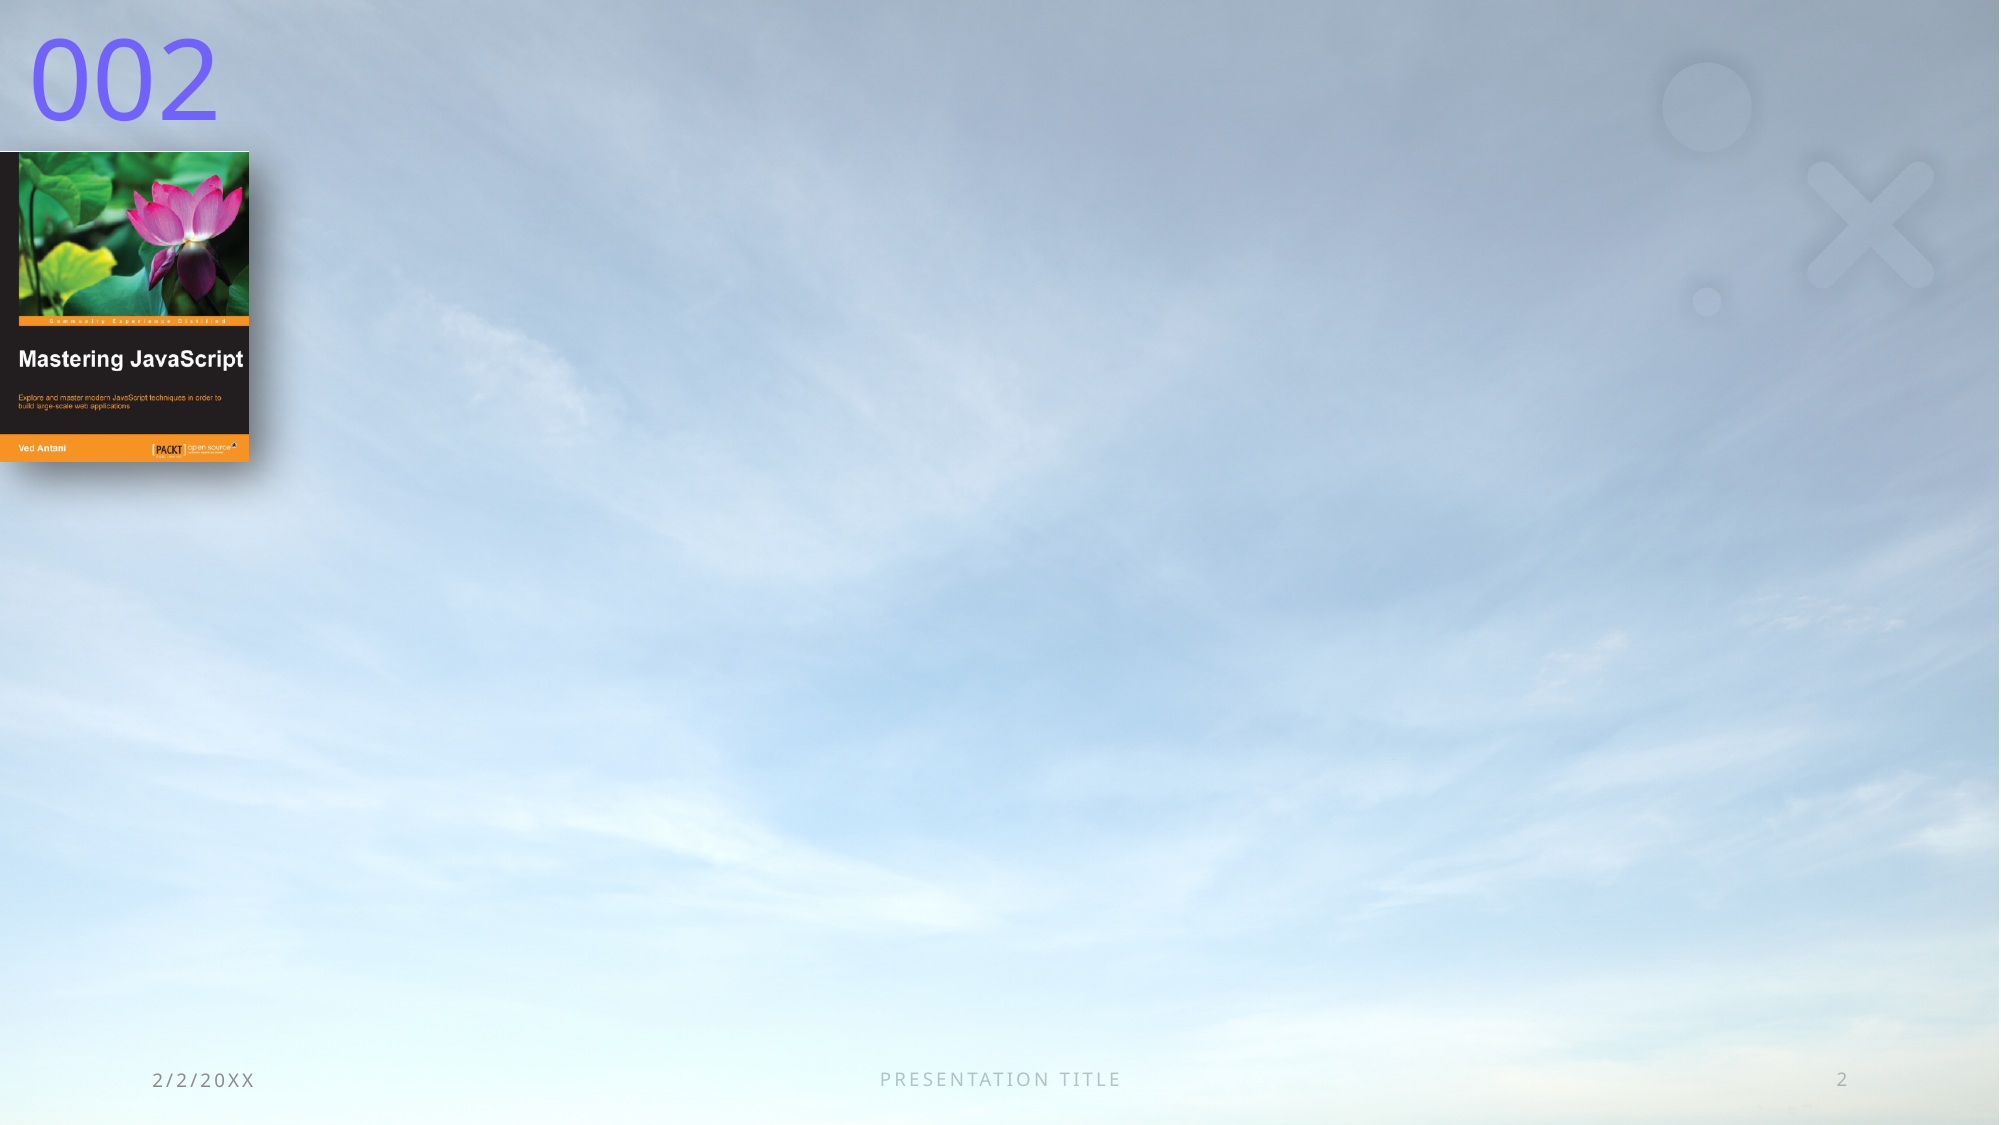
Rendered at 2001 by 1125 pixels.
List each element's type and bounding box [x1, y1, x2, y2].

list [0, 0, 1999, 1125]
picture [0, 151, 249, 462]
